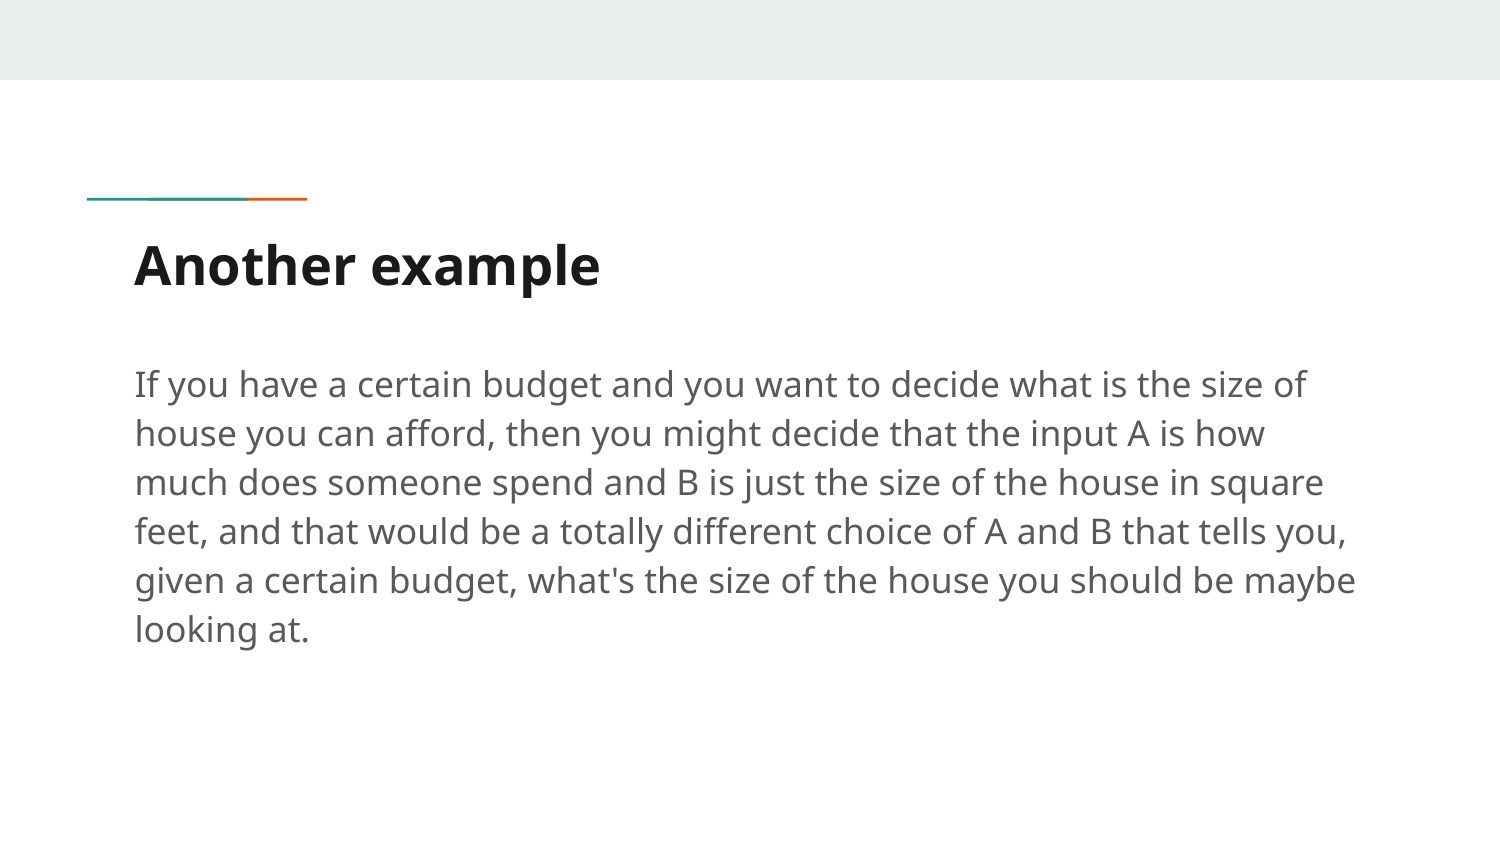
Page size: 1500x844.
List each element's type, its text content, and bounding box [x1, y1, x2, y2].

title Another example [119, 216, 1381, 305]
list If you have a certain budget and you want to decide what is the size of house you can afford, then you might decide that the input A is how much does someone spend and B is just the size of the house in square feet, and that would be a totally different choice of A and B that tells you, given a certain budget, what's the size of the house you should be maybe looking at. [119, 341, 1381, 690]
